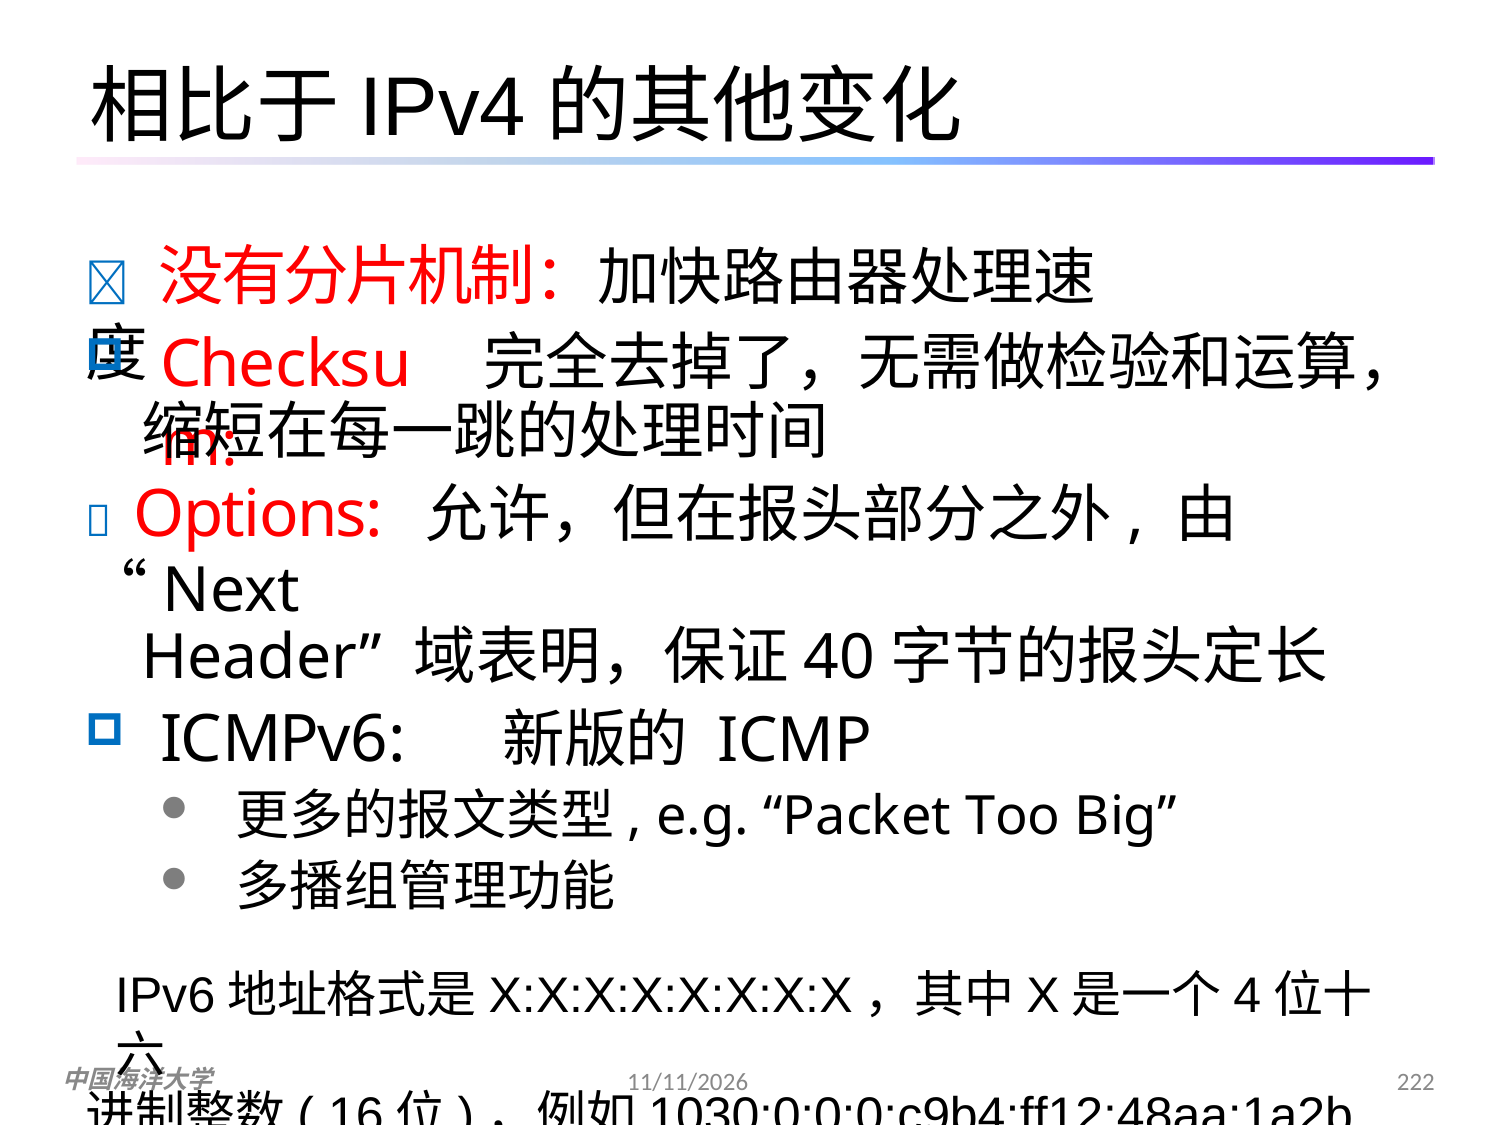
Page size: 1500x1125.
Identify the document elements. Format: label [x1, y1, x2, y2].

title [75, 45, 1425, 233]
text_box [83, 320, 1423, 1010]
picture [1425, 156, 1435, 165]
text_box [83, 238, 1144, 314]
